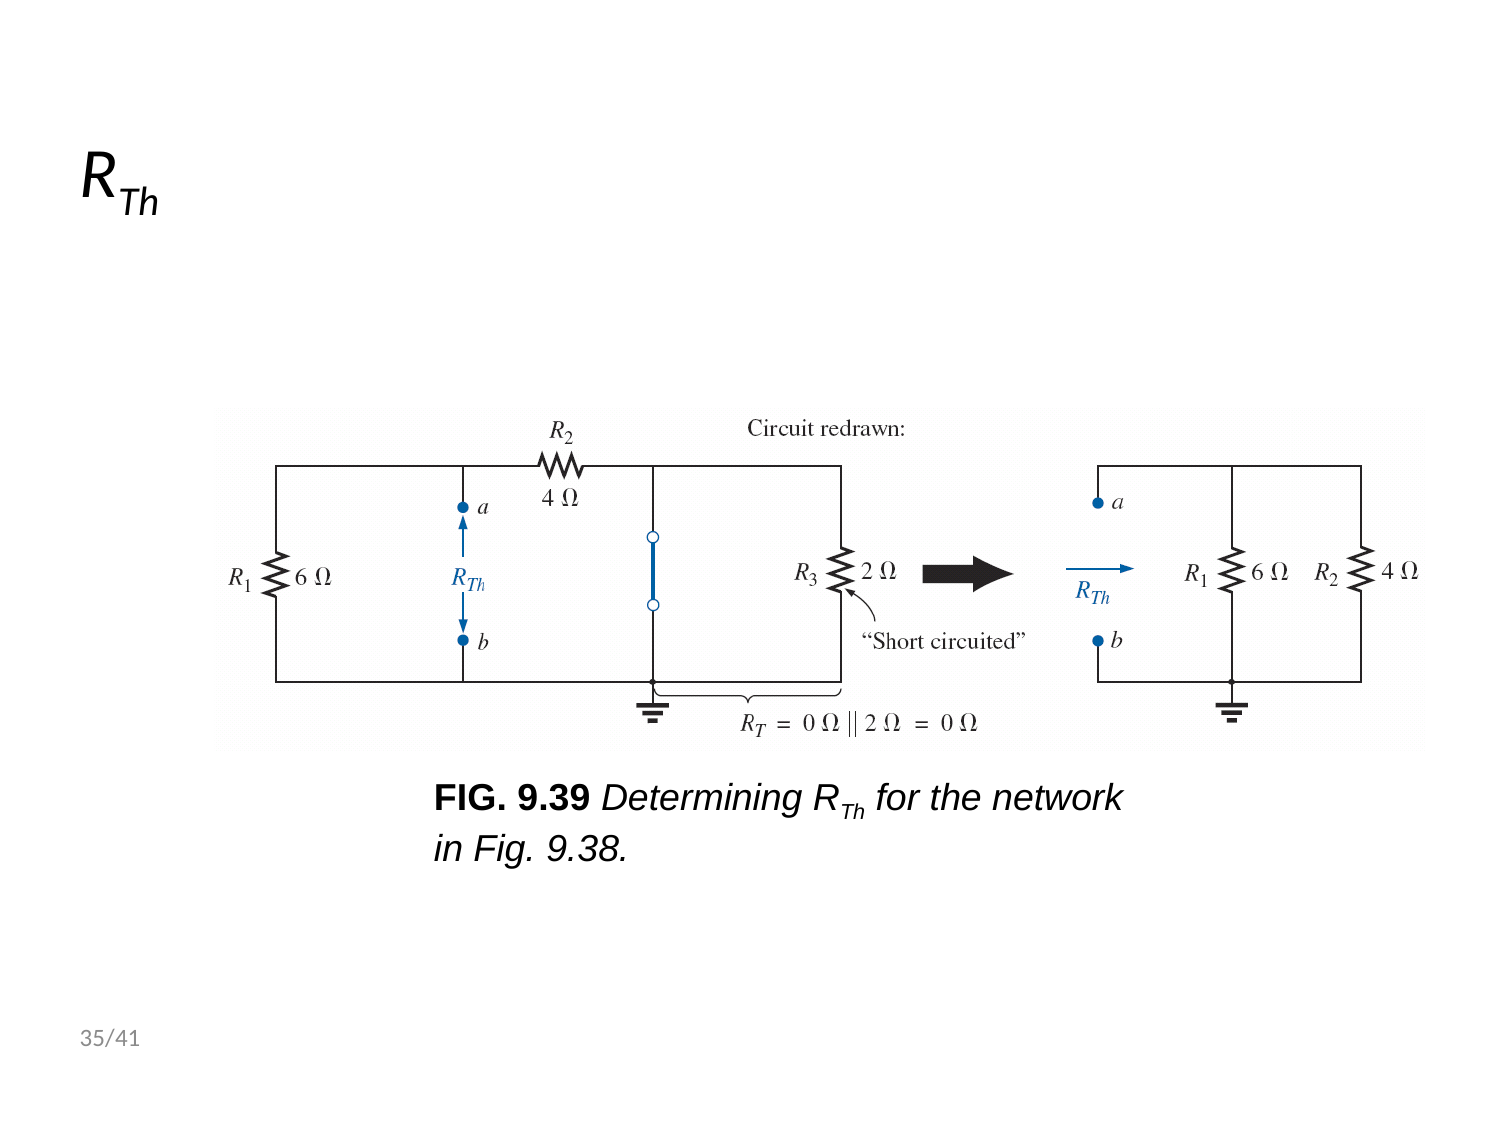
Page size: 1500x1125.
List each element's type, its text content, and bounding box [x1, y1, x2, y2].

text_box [214, 408, 1426, 816]
title RTh [64, 118, 1338, 232]
slide_number 35/41 [64, 1006, 415, 1067]
